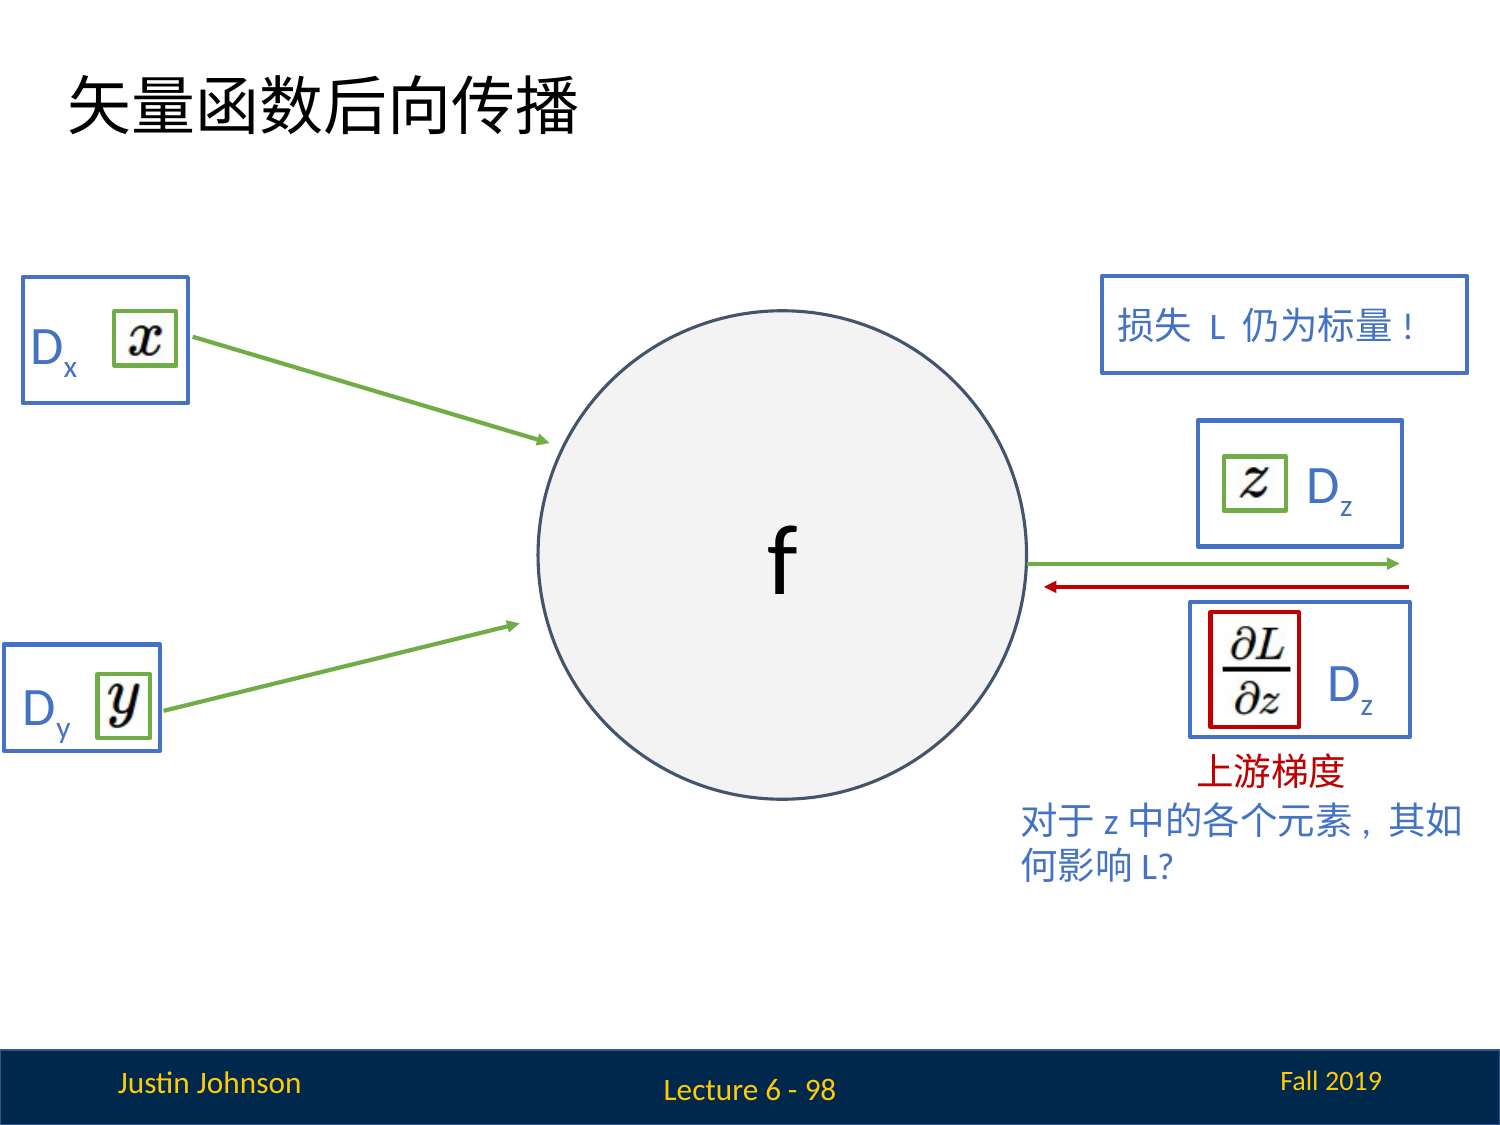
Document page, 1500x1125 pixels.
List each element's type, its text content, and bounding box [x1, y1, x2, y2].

text_box f [538, 310, 1027, 800]
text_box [163, 623, 520, 711]
text_box 对于z中的各个元素, 其如何影响L? [1004, 786, 1494, 898]
picture [116, 313, 175, 364]
title 矢量函数后向传播 [52, 66, 655, 151]
text_box Dz [1291, 434, 1382, 509]
text_box [22, 277, 188, 404]
text_box Dx [15, 295, 22, 370]
text_box Dy [7, 656, 98, 731]
text_box 损失 L 仍为标量! [1102, 276, 1468, 373]
picture [99, 676, 148, 736]
text_box [1190, 602, 1410, 737]
slide_number Lecture 6 - 98 [547, 1057, 953, 1118]
text_box [3, 644, 161, 751]
text_box [1197, 420, 1403, 547]
picture [1212, 614, 1297, 725]
text_box 上游梯度 [1054, 732, 1489, 786]
picture [1225, 458, 1284, 509]
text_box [192, 336, 550, 444]
